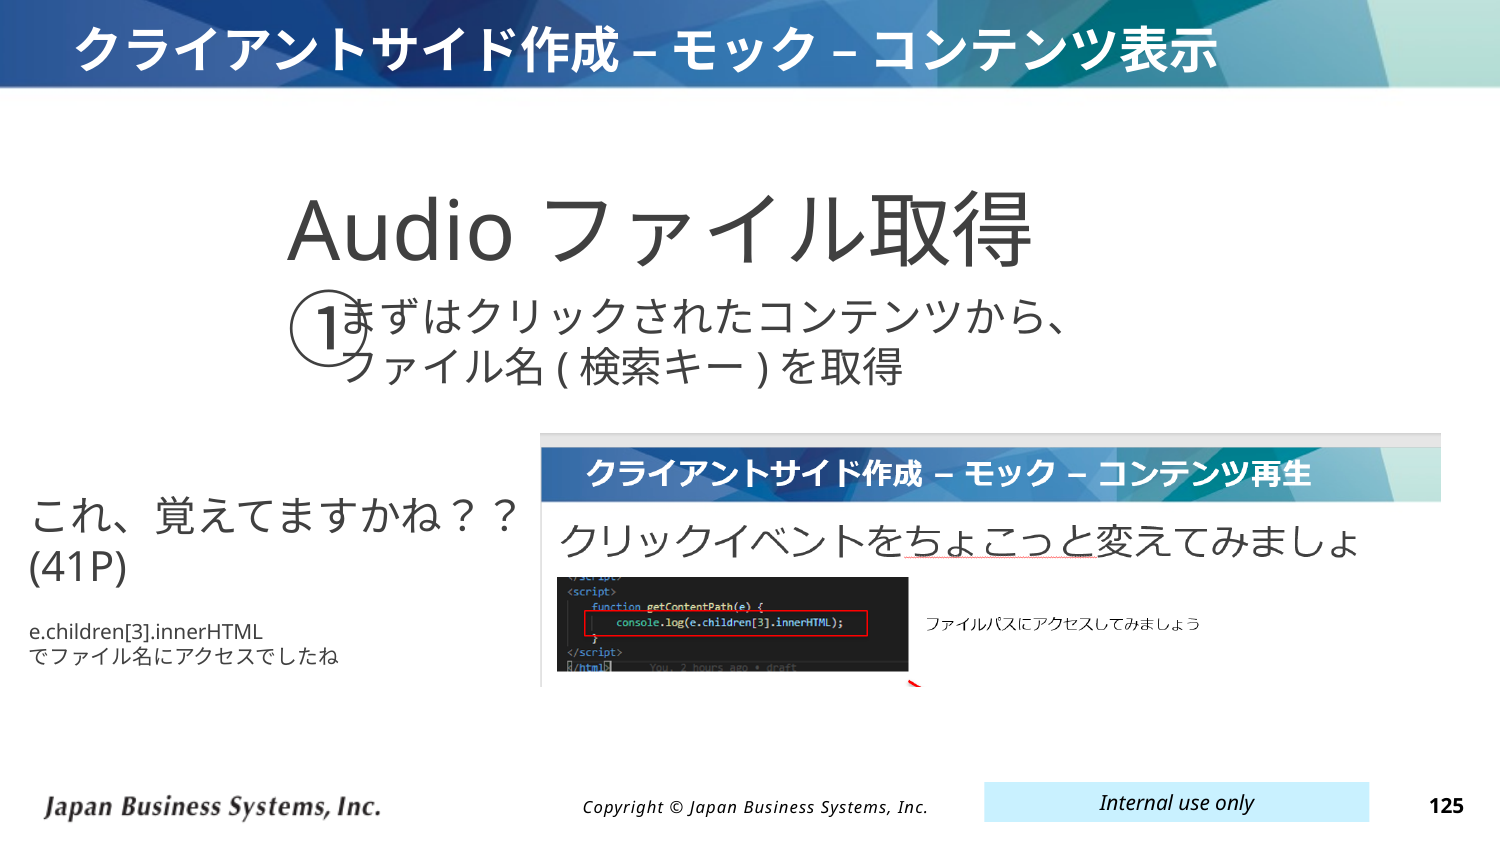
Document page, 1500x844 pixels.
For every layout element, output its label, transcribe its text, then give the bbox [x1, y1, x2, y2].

text_box [433, 379, 989, 470]
picture [0, 0, 1500, 844]
text_box これ、覚えてますかね？？ (41P) [14, 482, 534, 604]
text_box e.children[3].innerHTML でファイル名にアクセスでしたね [14, 611, 552, 732]
text_box まずはクリックされたコンテンツから、ファイル名(検索キー)を取得 [323, 283, 1175, 379]
text_box Audioファイル取得① [273, 169, 1125, 264]
title クライアントサイド作成 – モック – コンテンツ表示 [57, 10, 1441, 79]
